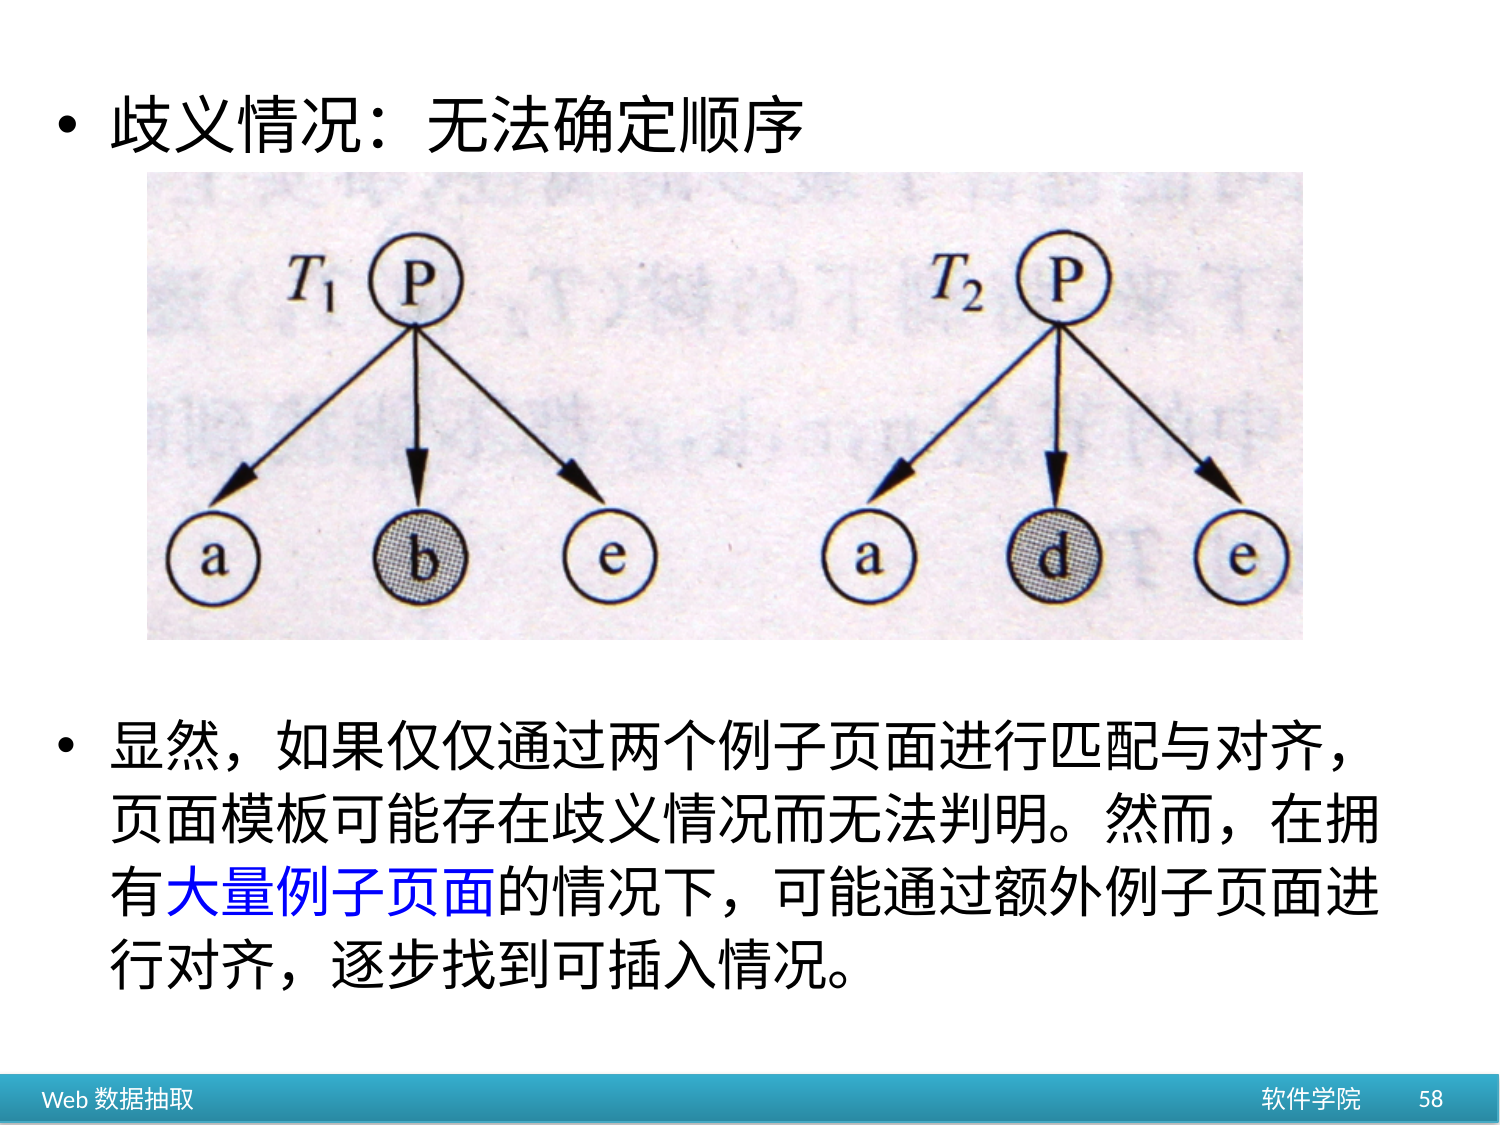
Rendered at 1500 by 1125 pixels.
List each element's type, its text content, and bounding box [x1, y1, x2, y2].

picture [147, 172, 1303, 641]
list 歧义情况：无法确定顺序 显然，如果仅仅通过两个例子页面进行匹配与对齐，页面模板可能存在歧义情况而无法判明。然而，在拥有大量例子页面的情况下，可能通过额外例子页面进行对齐，逐步找到可插入情况。 [41, 78, 1447, 1012]
